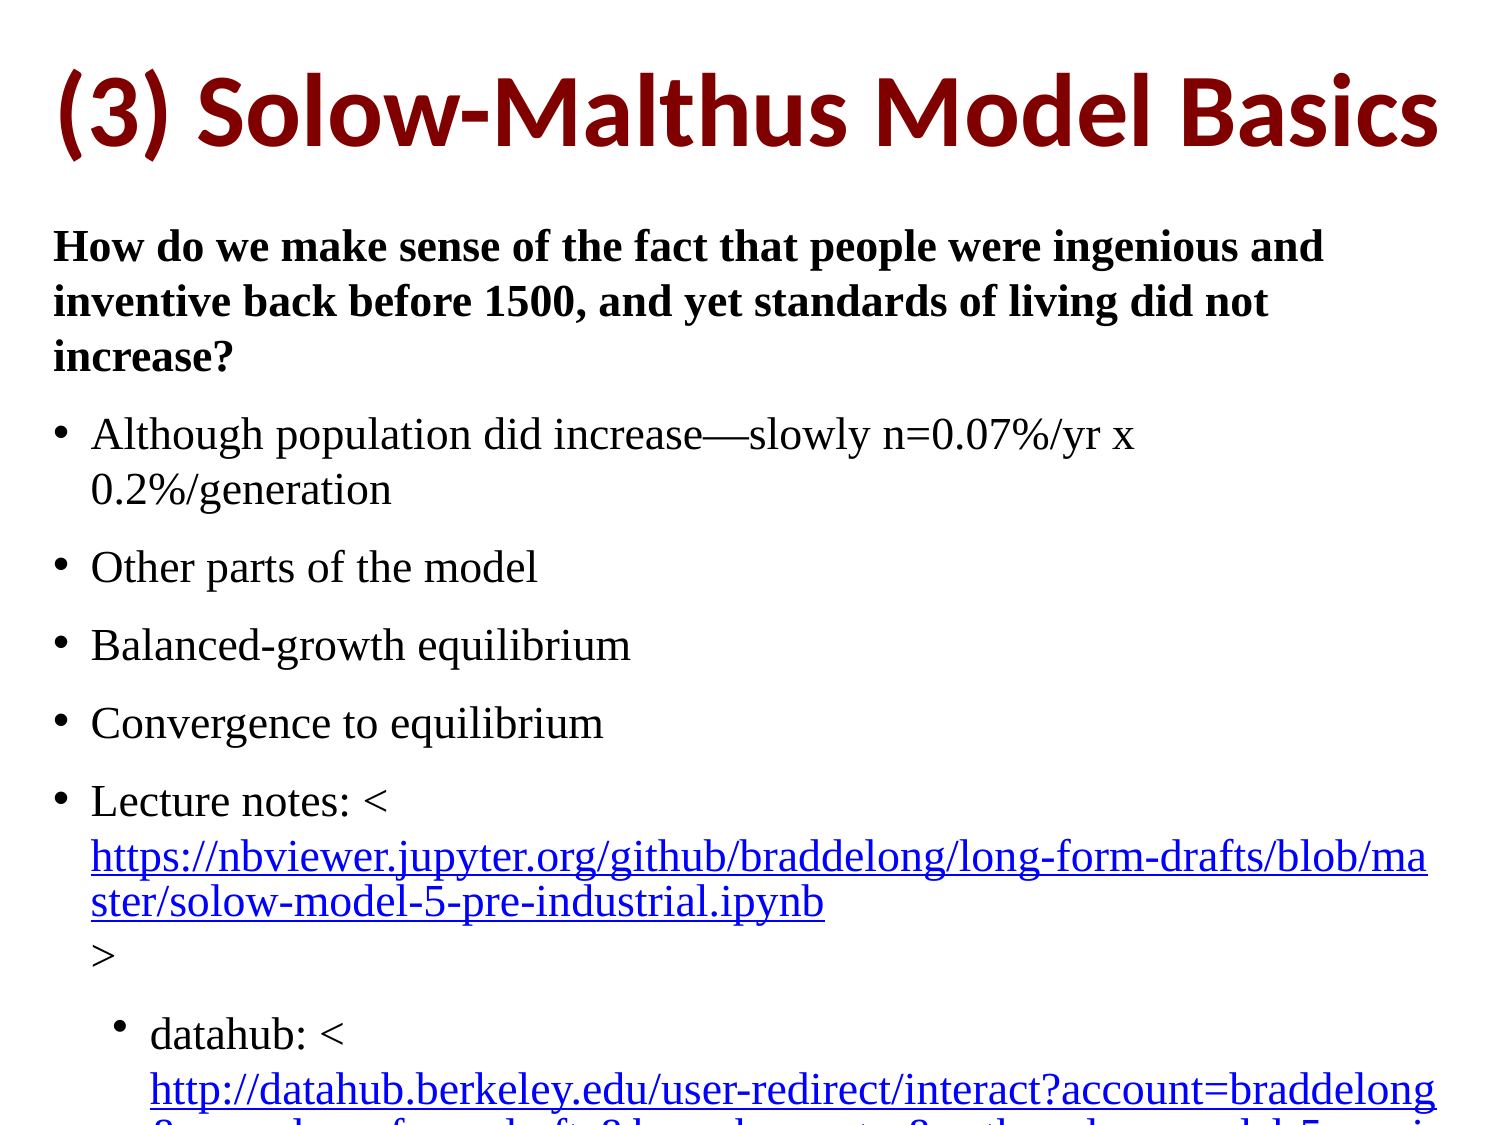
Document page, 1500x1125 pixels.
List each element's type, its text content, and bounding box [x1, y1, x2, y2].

list How do we make sense of the fact that people were ingenious and inventive back before 1500, and yet standards of living did not increase? Although population did increase—slowly n=0.07%/yr x 0.2%/generation Other parts of the model Balanced-growth equilibrium Convergence to equilibrium Lecture notes: <https://nbviewer.jupyter.org/github/braddelong/long-form-drafts/blob/master/solow-model-5-pre-industrial.ipynb> datahub: <http://datahub.berkeley.edu/user-redirect/interact?account=braddelong&repo=long-form-drafts&branch=master&path=solow-model-5-pre-industrial.ipynb> [44, 207, 1453, 1095]
title (3) Solow-Malthus Model Basics [44, 0, 1453, 207]
